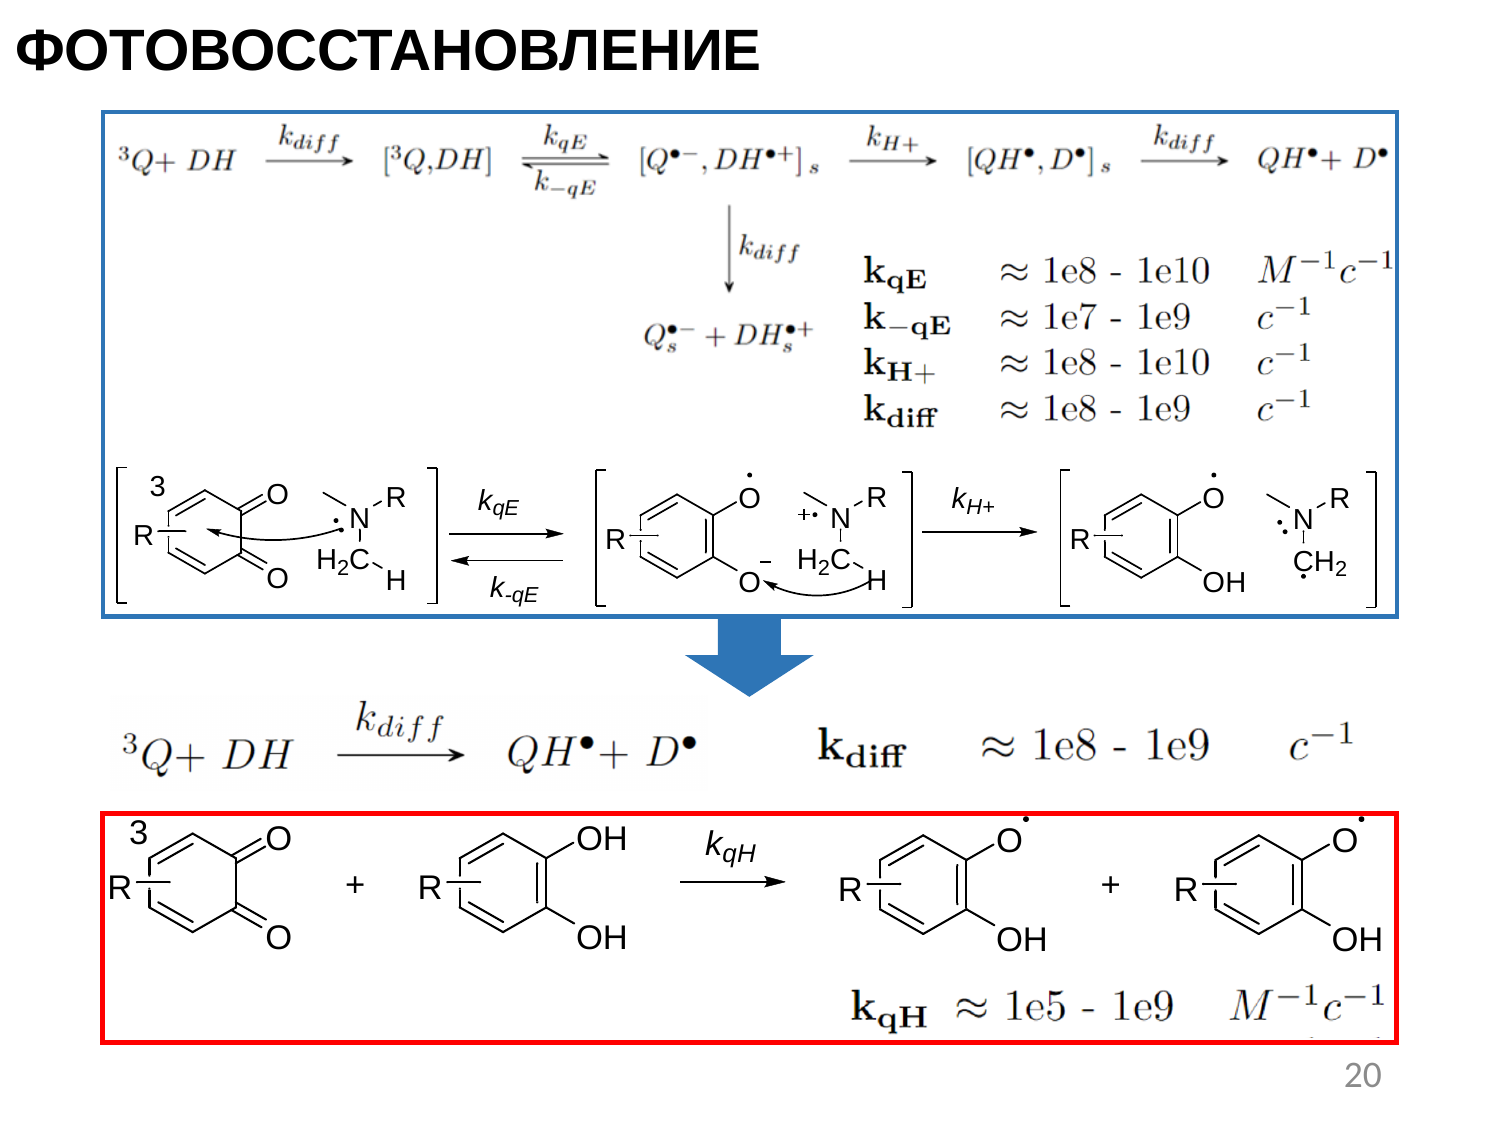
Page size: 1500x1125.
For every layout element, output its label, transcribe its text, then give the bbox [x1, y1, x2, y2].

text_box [110, 460, 1388, 615]
text_box [101, 812, 1398, 1044]
title Фотовосстановление [0, 0, 1500, 109]
slide_number 20 [1059, 1044, 1397, 1103]
text_box [102, 111, 1398, 617]
text_box [684, 617, 814, 695]
picture [106, 110, 1397, 431]
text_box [110, 695, 1355, 791]
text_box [102, 815, 1397, 968]
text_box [837, 974, 1388, 1038]
